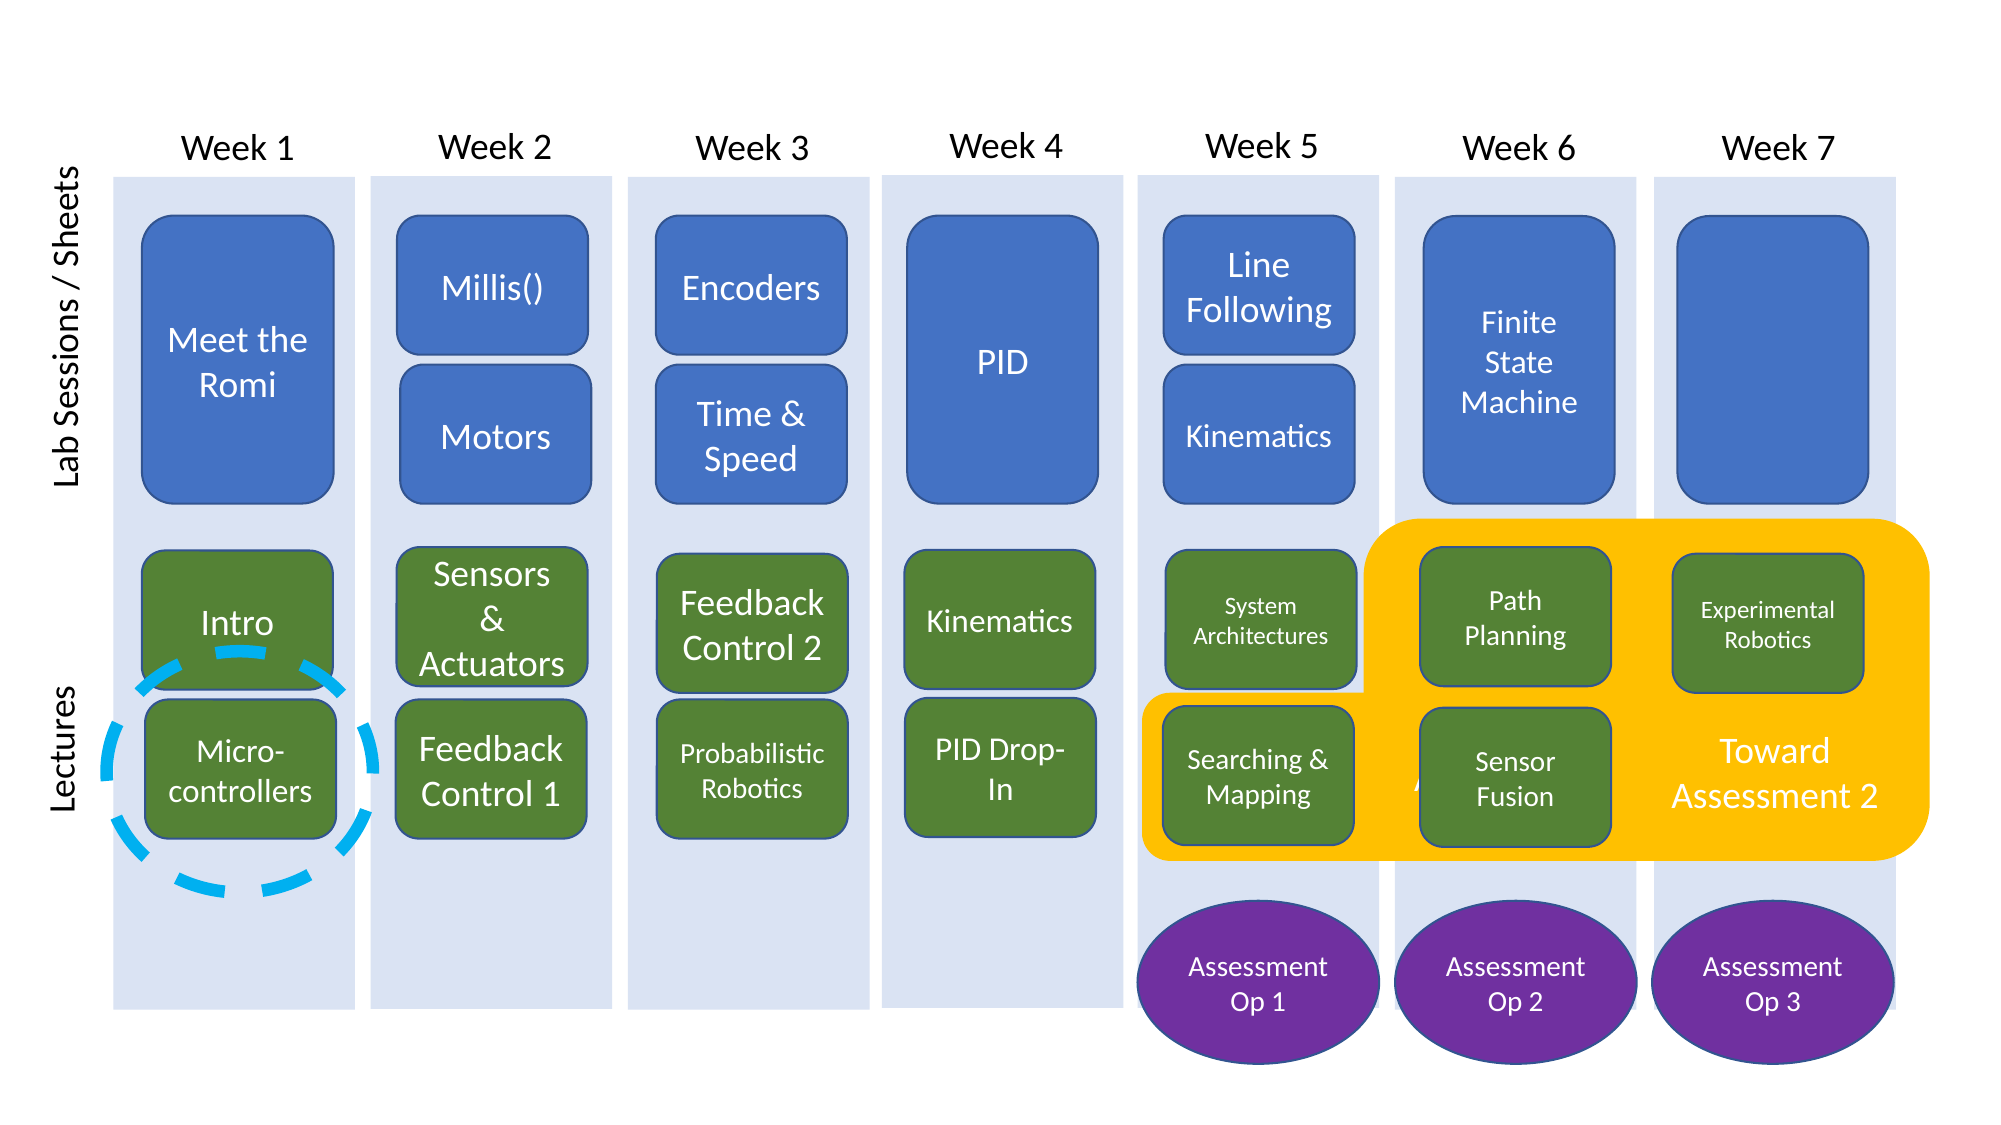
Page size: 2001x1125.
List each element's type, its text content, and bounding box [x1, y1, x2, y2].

text_box Kinematics [1162, 363, 1356, 505]
text_box Motors [399, 363, 593, 505]
text_box [1394, 993, 1401, 1011]
text_box Feedback Control 1 [394, 698, 588, 840]
text_box Week 5 [1153, 113, 1371, 174]
text_box [1653, 861, 1897, 1011]
text_box [1394, 176, 1637, 518]
text_box Week 1 [129, 115, 347, 176]
text_box Sensors & Actuators [395, 546, 589, 688]
text_box Week 4 [897, 113, 1116, 174]
text_box [112, 176, 356, 734]
text_box [370, 175, 613, 1010]
text_box Assessment Op 3 [1651, 899, 1895, 1065]
text_box [1394, 861, 1637, 971]
text_box Lectures [29, 410, 106, 829]
text_box Line Following [1162, 214, 1356, 356]
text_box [1142, 518, 1930, 861]
text_box Lab Sessions / Sheets [33, 85, 109, 504]
text_box Kinematics [903, 548, 1097, 691]
text_box Intro [140, 549, 334, 684]
text_box [627, 176, 871, 1011]
text_box [1136, 990, 1142, 1009]
text_box Week 2 [386, 114, 604, 175]
text_box [1136, 174, 1380, 975]
text_box [112, 812, 356, 1011]
text_box Week 6 [1410, 115, 1628, 176]
text_box [1676, 214, 1870, 505]
text_box [1631, 996, 1637, 1011]
text_box PID [906, 214, 1100, 505]
text_box Millis() [395, 214, 590, 356]
text_box Feedback Control 2 [655, 552, 849, 694]
text_box Finite State Machine [1422, 214, 1616, 505]
text_box Assessment Op 1 [1136, 899, 1381, 1065]
text_box [1375, 994, 1380, 1009]
text_box [105, 650, 374, 894]
text_box Probabilistic Robotics [655, 698, 849, 840]
text_box Assessment Op 2 [1394, 899, 1638, 1065]
text_box Week 3 [643, 115, 862, 176]
text_box [881, 174, 1124, 1009]
text_box Week 7 [1669, 115, 1888, 176]
text_box PID Drop-In [903, 696, 1098, 839]
text_box Meet the Romi [140, 214, 335, 505]
text_box Time & Speed [654, 363, 848, 505]
text_box Encoders [654, 214, 848, 356]
text_box [1653, 176, 1897, 518]
